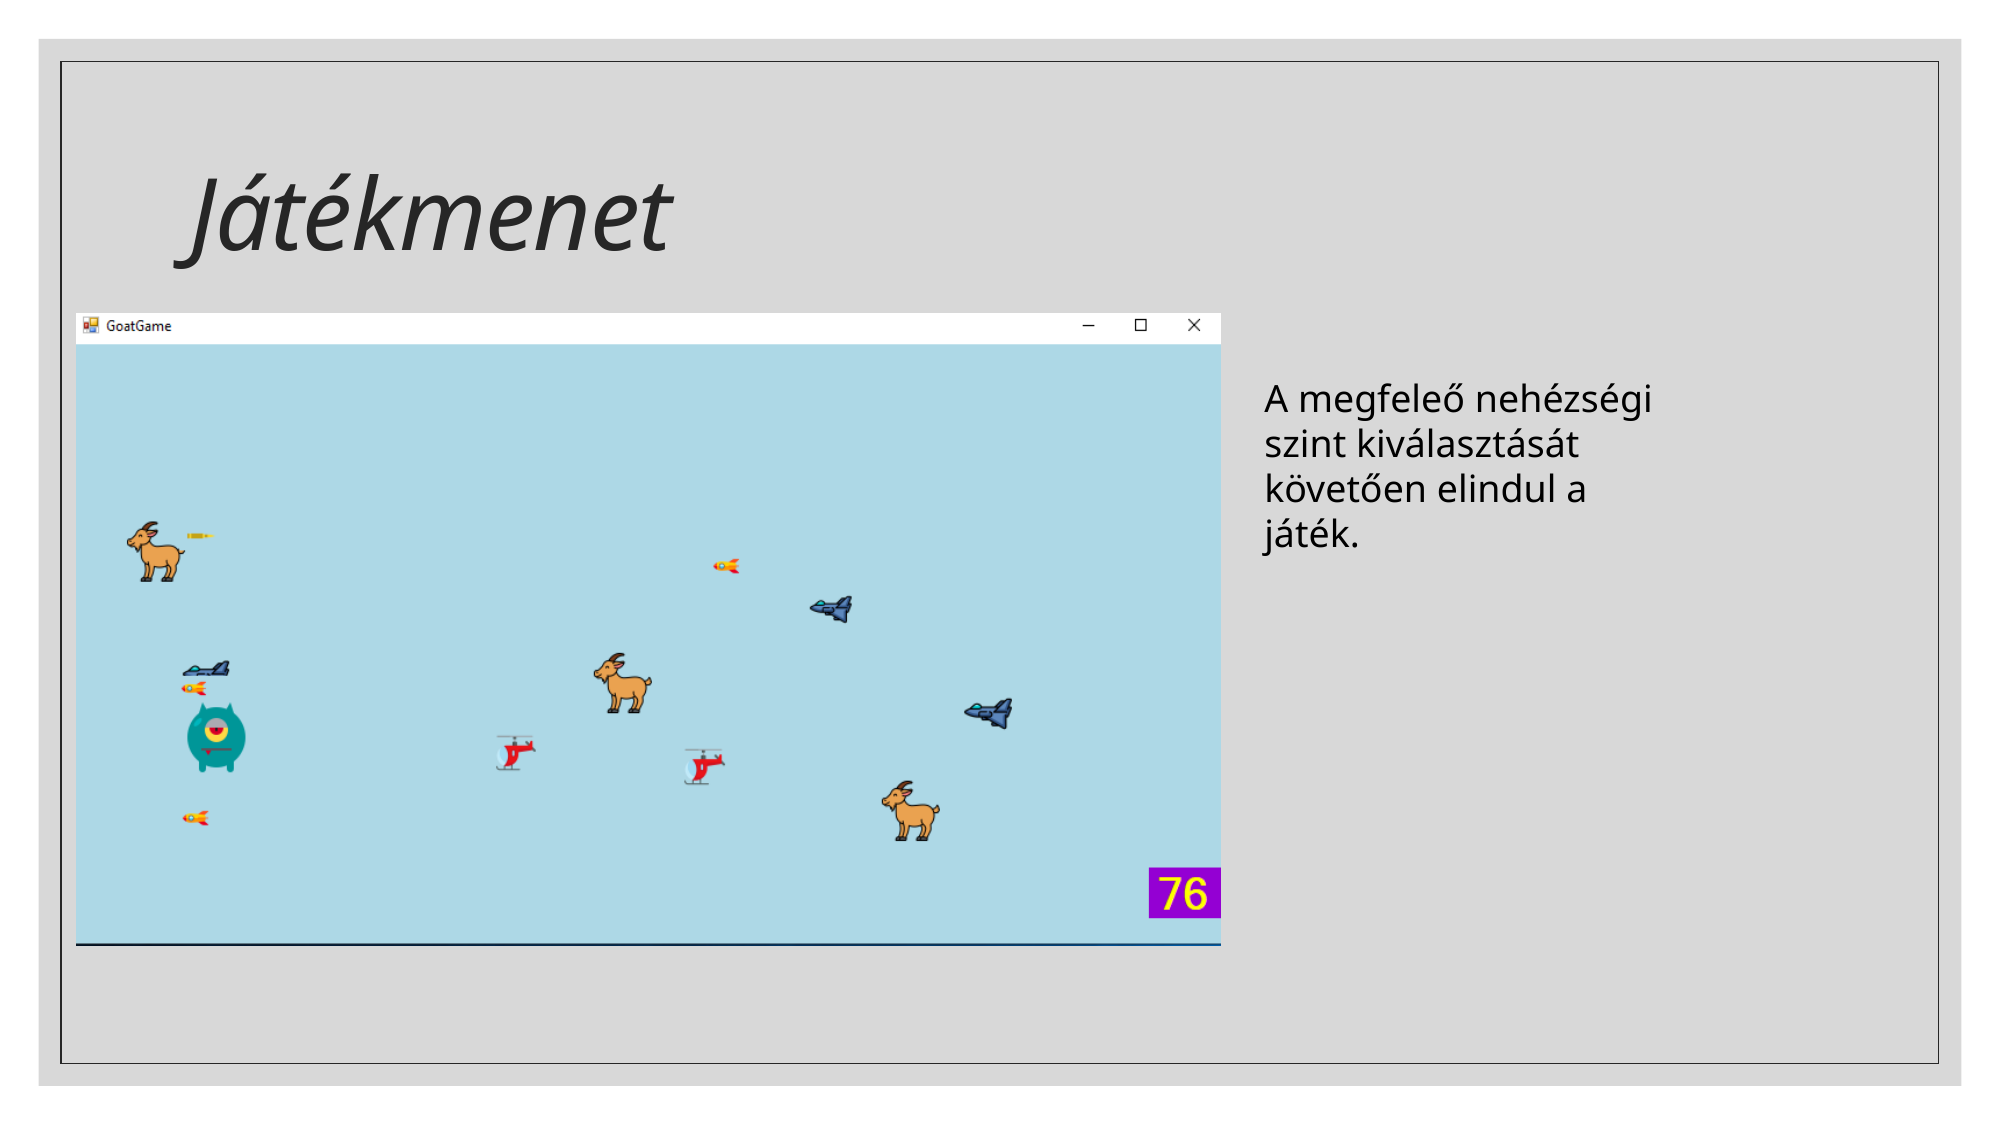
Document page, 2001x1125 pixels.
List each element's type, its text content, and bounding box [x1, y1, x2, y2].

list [75, 313, 1221, 946]
title Játékmenet [174, 105, 1825, 331]
text_box A megfeleő nehézségi szint kiválasztását követően elindul a játék. [1249, 367, 1700, 608]
